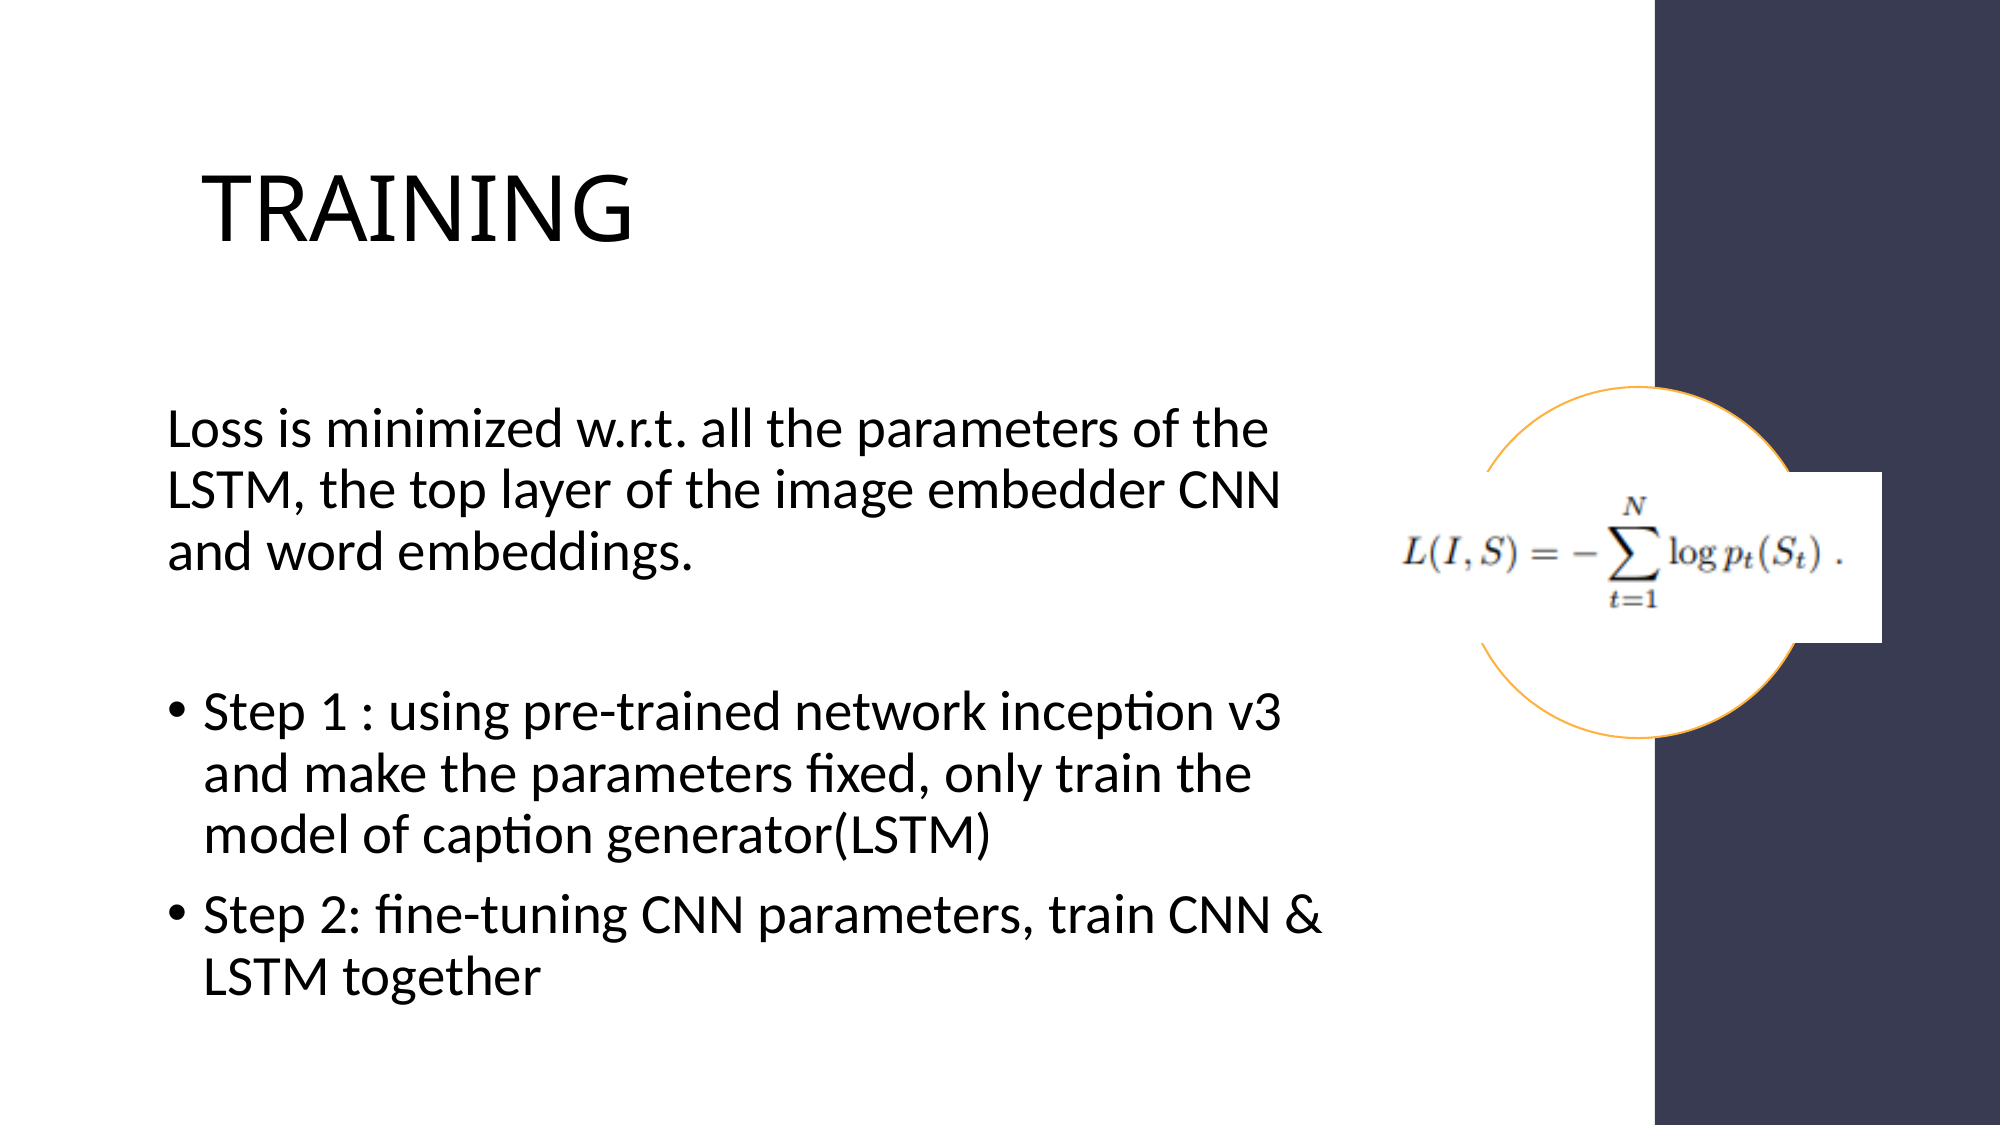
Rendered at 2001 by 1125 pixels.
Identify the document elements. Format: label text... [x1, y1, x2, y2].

title TRAINING [186, 102, 1413, 321]
text_box [1654, 0, 2000, 1125]
text_box [1395, 322, 1780, 409]
picture [1365, 472, 1882, 643]
text_box [1480, 643, 1796, 740]
text_box [1486, 409, 1790, 472]
list Loss is minimized w.r.t. all the parameters of the LSTM, the top layer of the image embedder CNN and word embeddings. Step 1 : using pre-trained network inception v3 and make the parameters fixed, only train the model of caption generator(LSTM) Step 2: fine-tuning CNN parameters, train CNN & LSTM together [152, 288, 1395, 1023]
